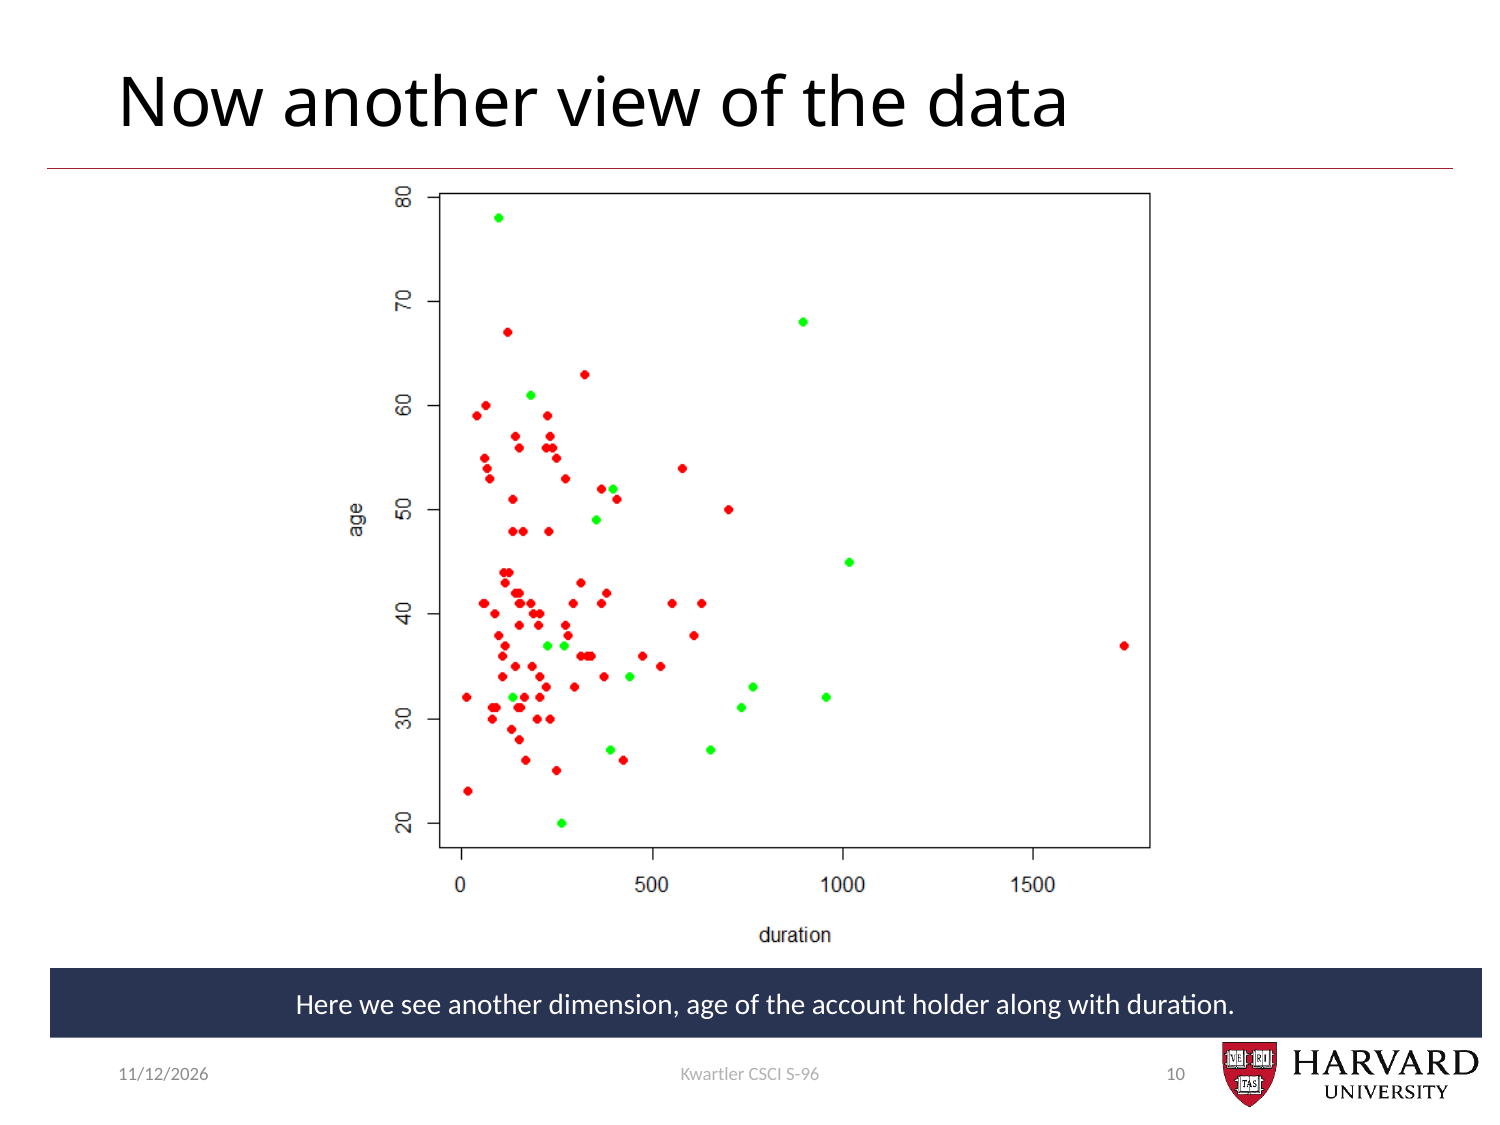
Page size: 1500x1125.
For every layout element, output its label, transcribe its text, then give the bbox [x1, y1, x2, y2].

footer Kwartler CSCI S-96 [496, 1042, 1004, 1103]
title Now another view of the data [103, 59, 1397, 157]
picture [1200, 1024, 1500, 1125]
picture [339, 175, 1161, 950]
slide_number 10 [1059, 1042, 1200, 1103]
text_box Here we see another dimension, age of the account holder along with duration. [49, 967, 1483, 1039]
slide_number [103, 1042, 441, 1103]
